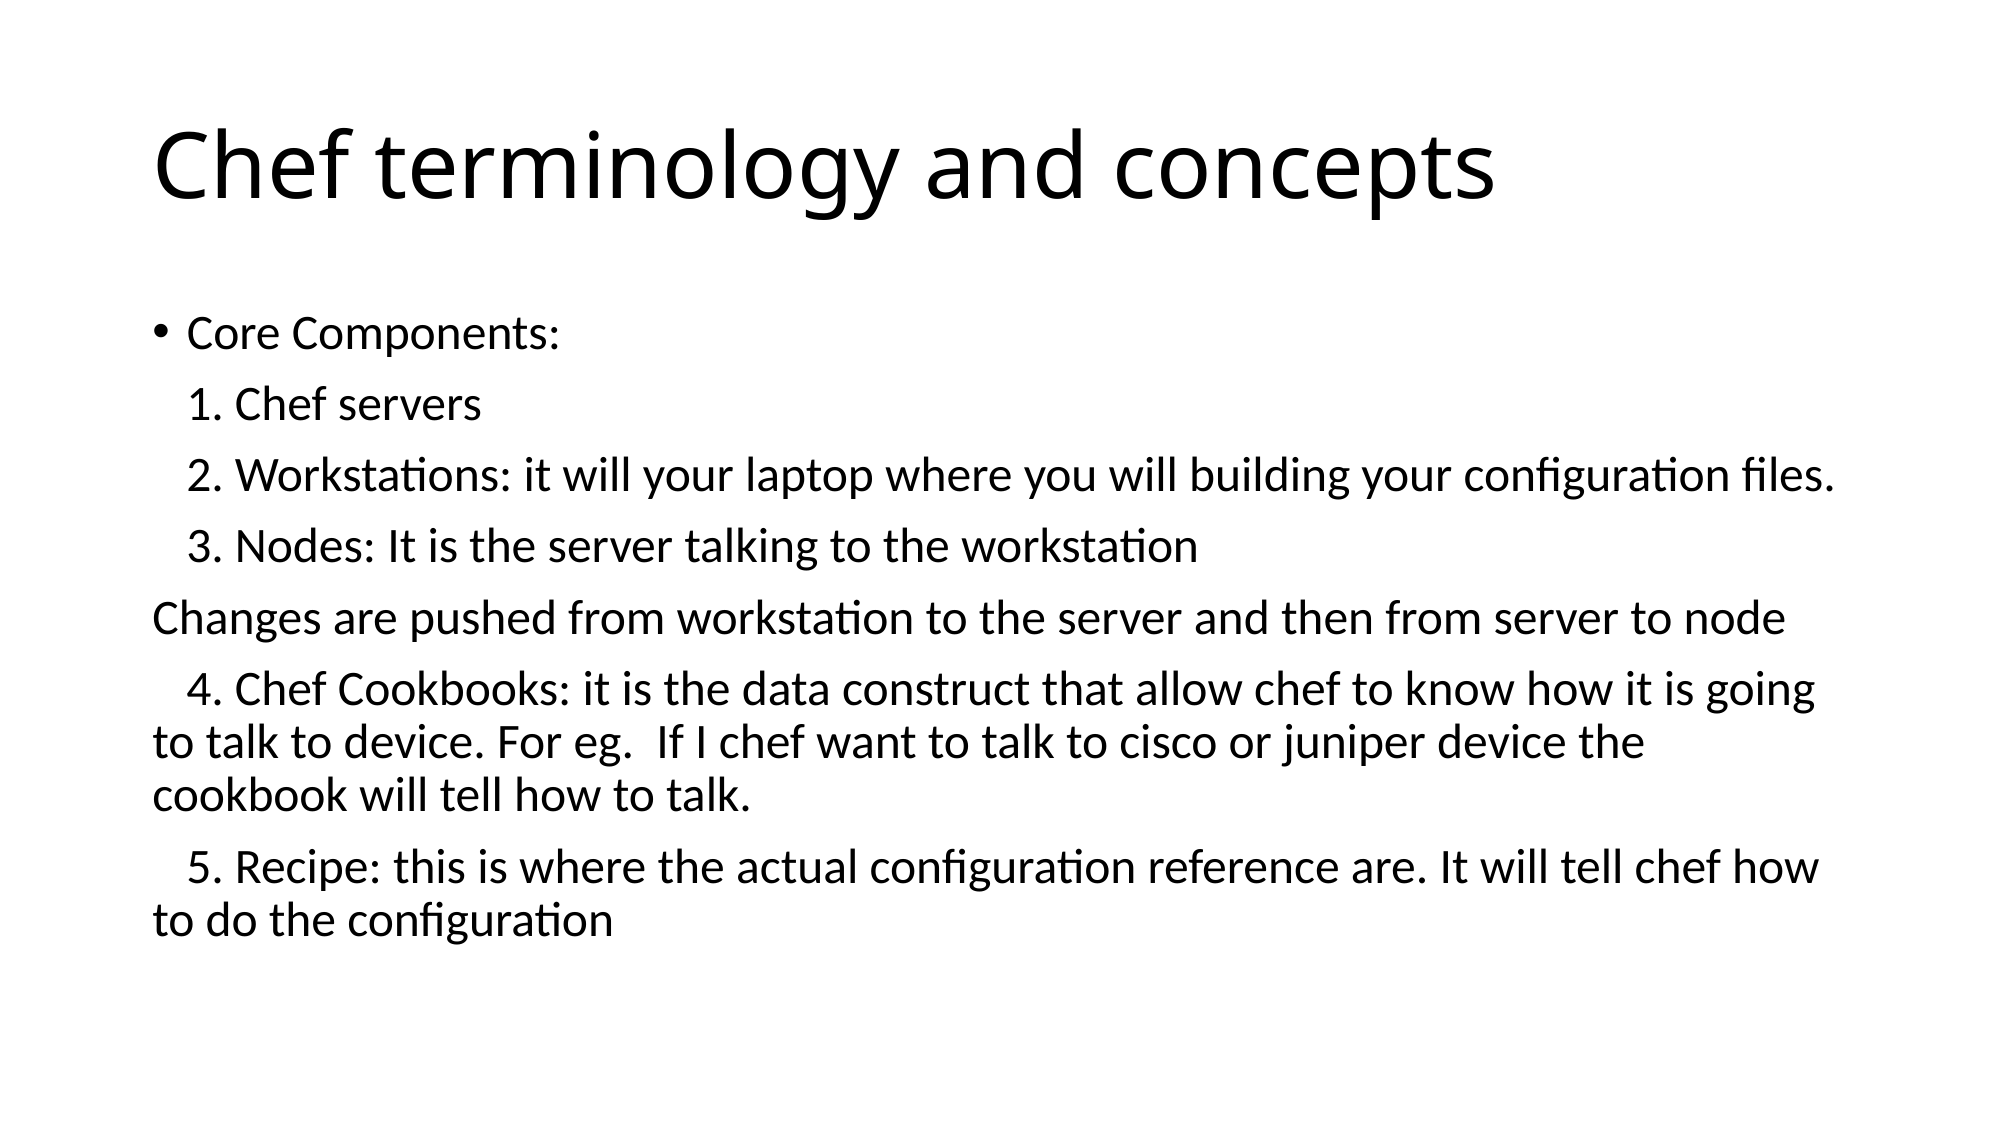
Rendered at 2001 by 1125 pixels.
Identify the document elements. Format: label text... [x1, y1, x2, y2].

list Core Components: 1. Chef servers 2. Workstations: it will your laptop where you will building your configuration files. 3. Nodes: It is the server talking to the workstation Changes are pushed from workstation to the server and then from server to node 4. Chef Cookbooks: it is the data construct that allow chef to know how it is going to talk to device. For eg. If I chef want to talk to cisco or juniper device the cookbook will tell how to talk. 5. Recipe: this is where the actual configuration reference are. It will tell chef how to do the configuration [137, 299, 1863, 1014]
title Chef terminology and concepts [137, 59, 1863, 278]
